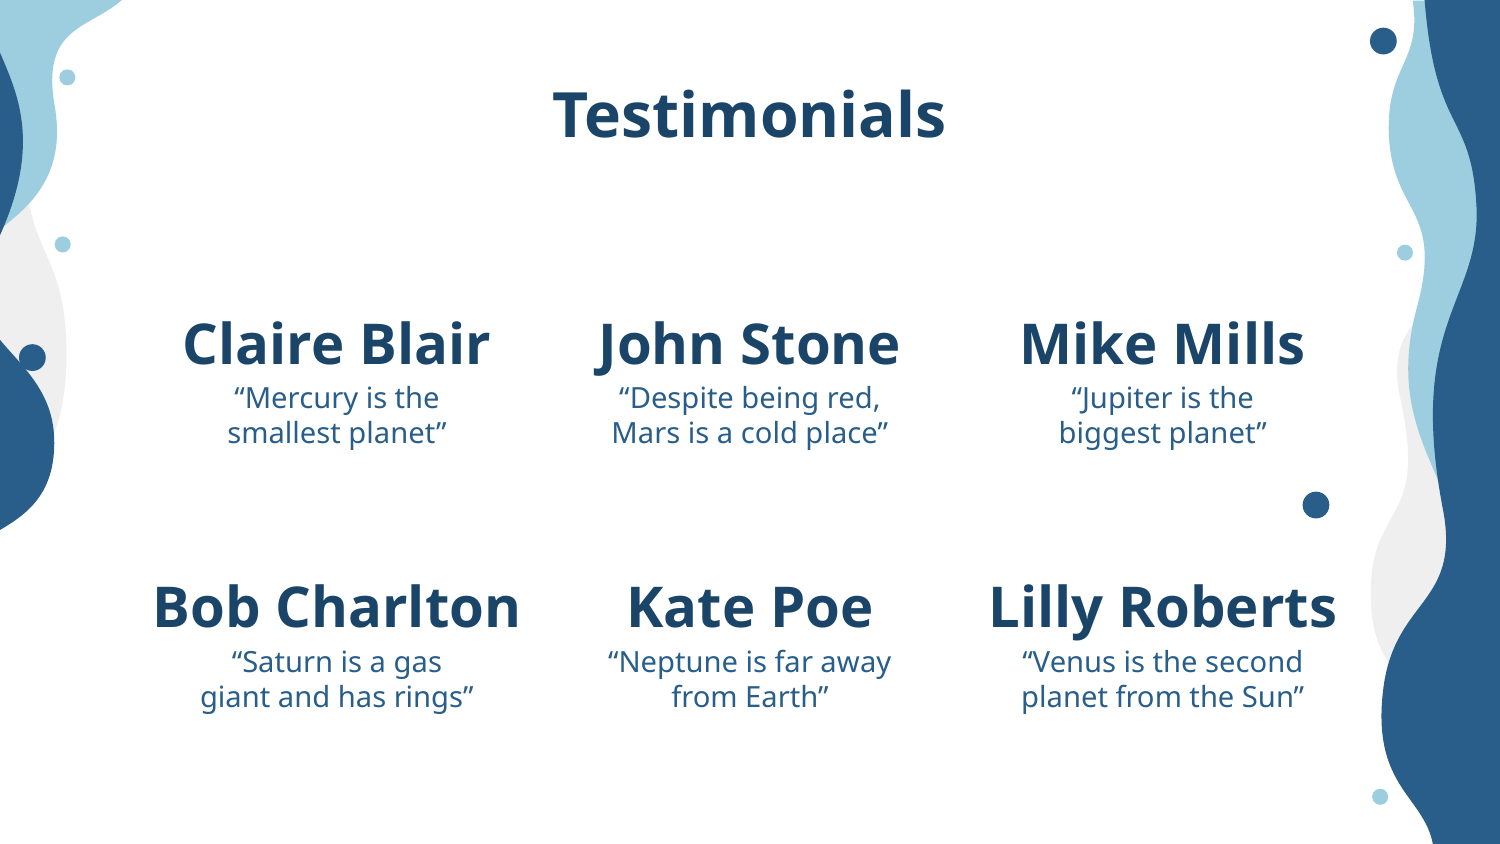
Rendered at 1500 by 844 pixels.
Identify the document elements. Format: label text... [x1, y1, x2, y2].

subtitle Mike Mills [958, 312, 1367, 371]
subtitle “Neptune is far away from Earth” [592, 628, 908, 730]
subtitle Bob Charlton [133, 575, 542, 635]
title Testimonials [88, 59, 1412, 154]
subtitle Lilly Roberts [958, 575, 1367, 635]
subtitle “Mercury is the smallest planet” [179, 364, 495, 467]
subtitle Claire Blair [133, 312, 542, 371]
subtitle “Venus is the second planet from the Sun” [1005, 628, 1321, 730]
subtitle “Saturn is a gas giant and has rings” [179, 628, 495, 730]
subtitle Kate Poe [546, 575, 954, 635]
subtitle John Stone [546, 312, 954, 371]
subtitle “Despite being red, Mars is a cold place” [592, 364, 908, 467]
subtitle “Jupiter is the biggest planet” [1005, 364, 1321, 467]
